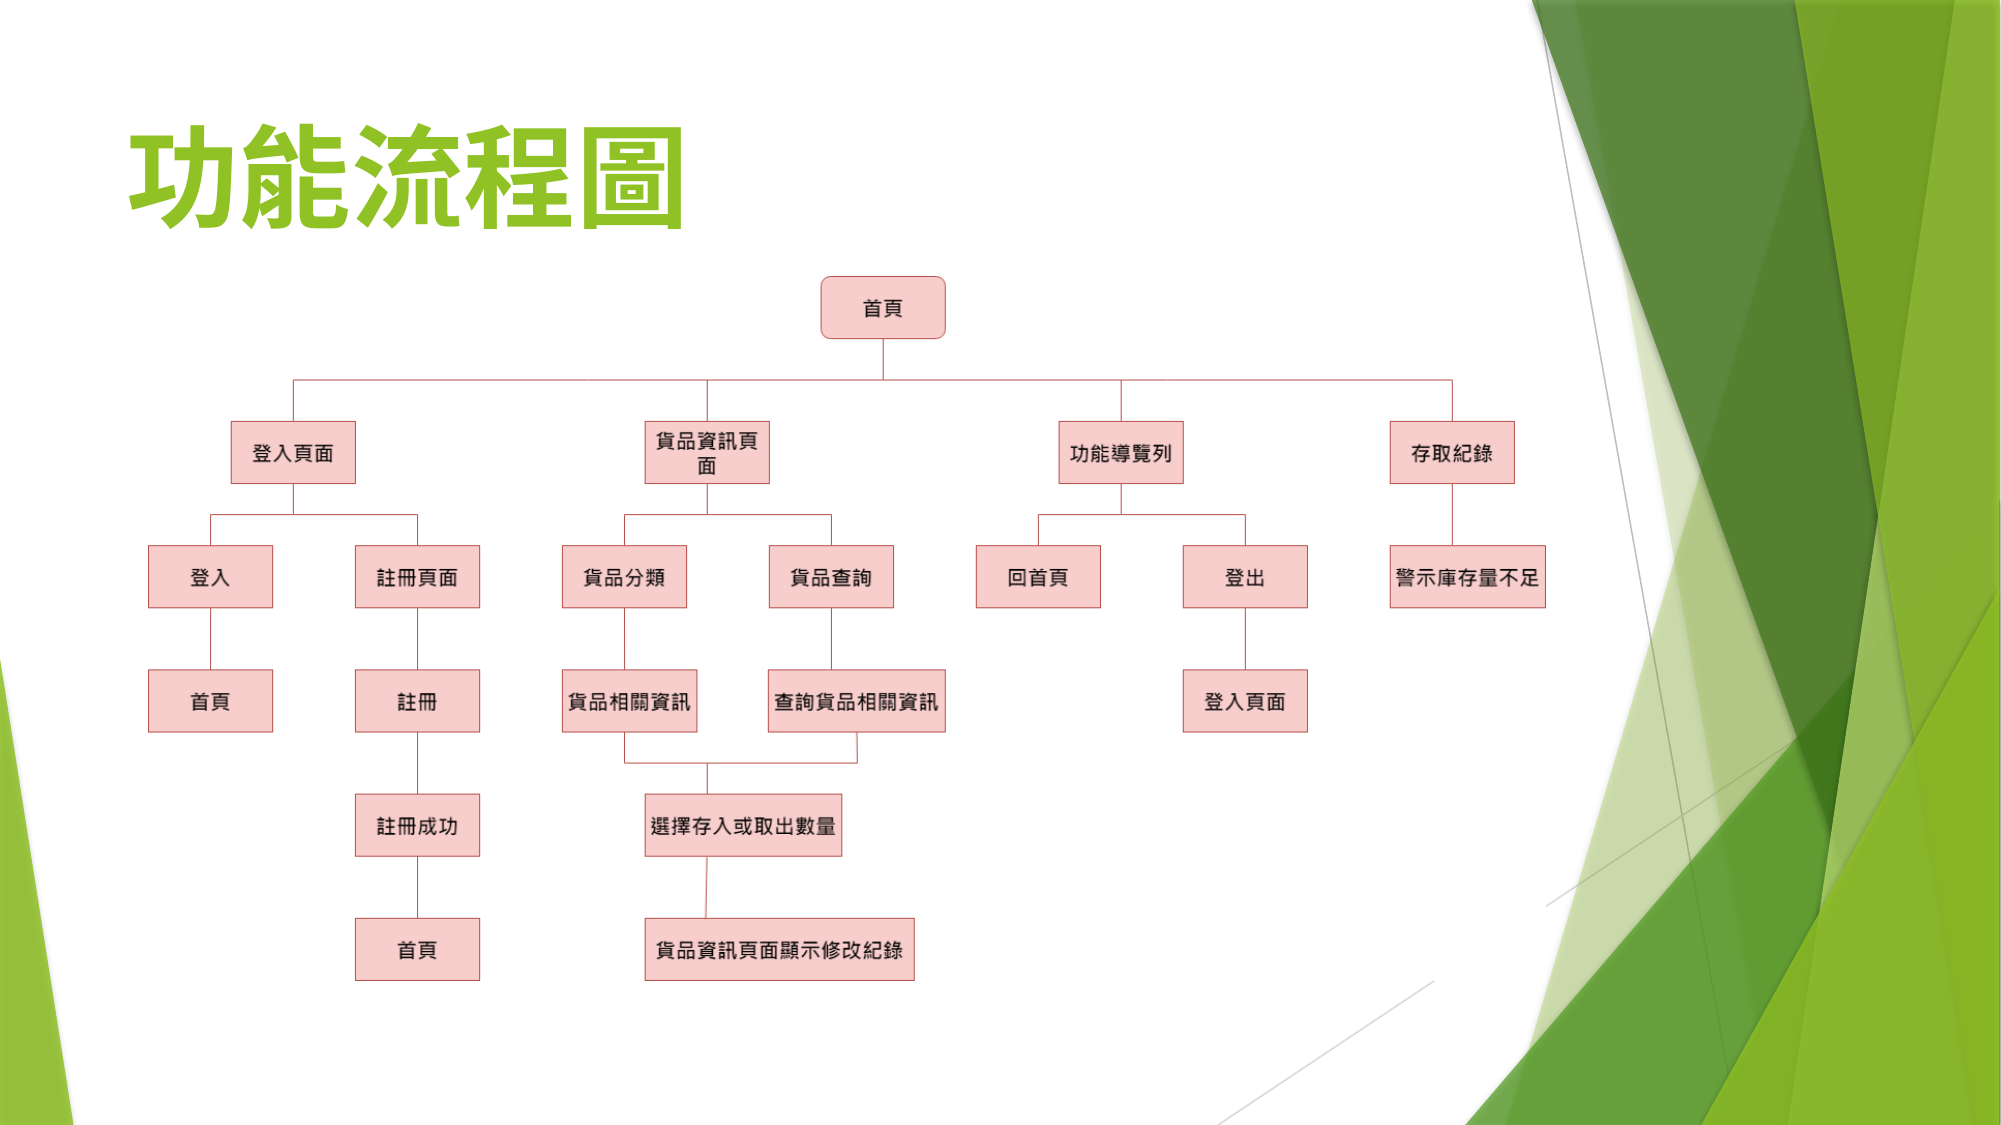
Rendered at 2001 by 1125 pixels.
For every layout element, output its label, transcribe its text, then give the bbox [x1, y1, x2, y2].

title 功能流程圖 [111, 99, 1522, 317]
picture [147, 275, 1546, 981]
